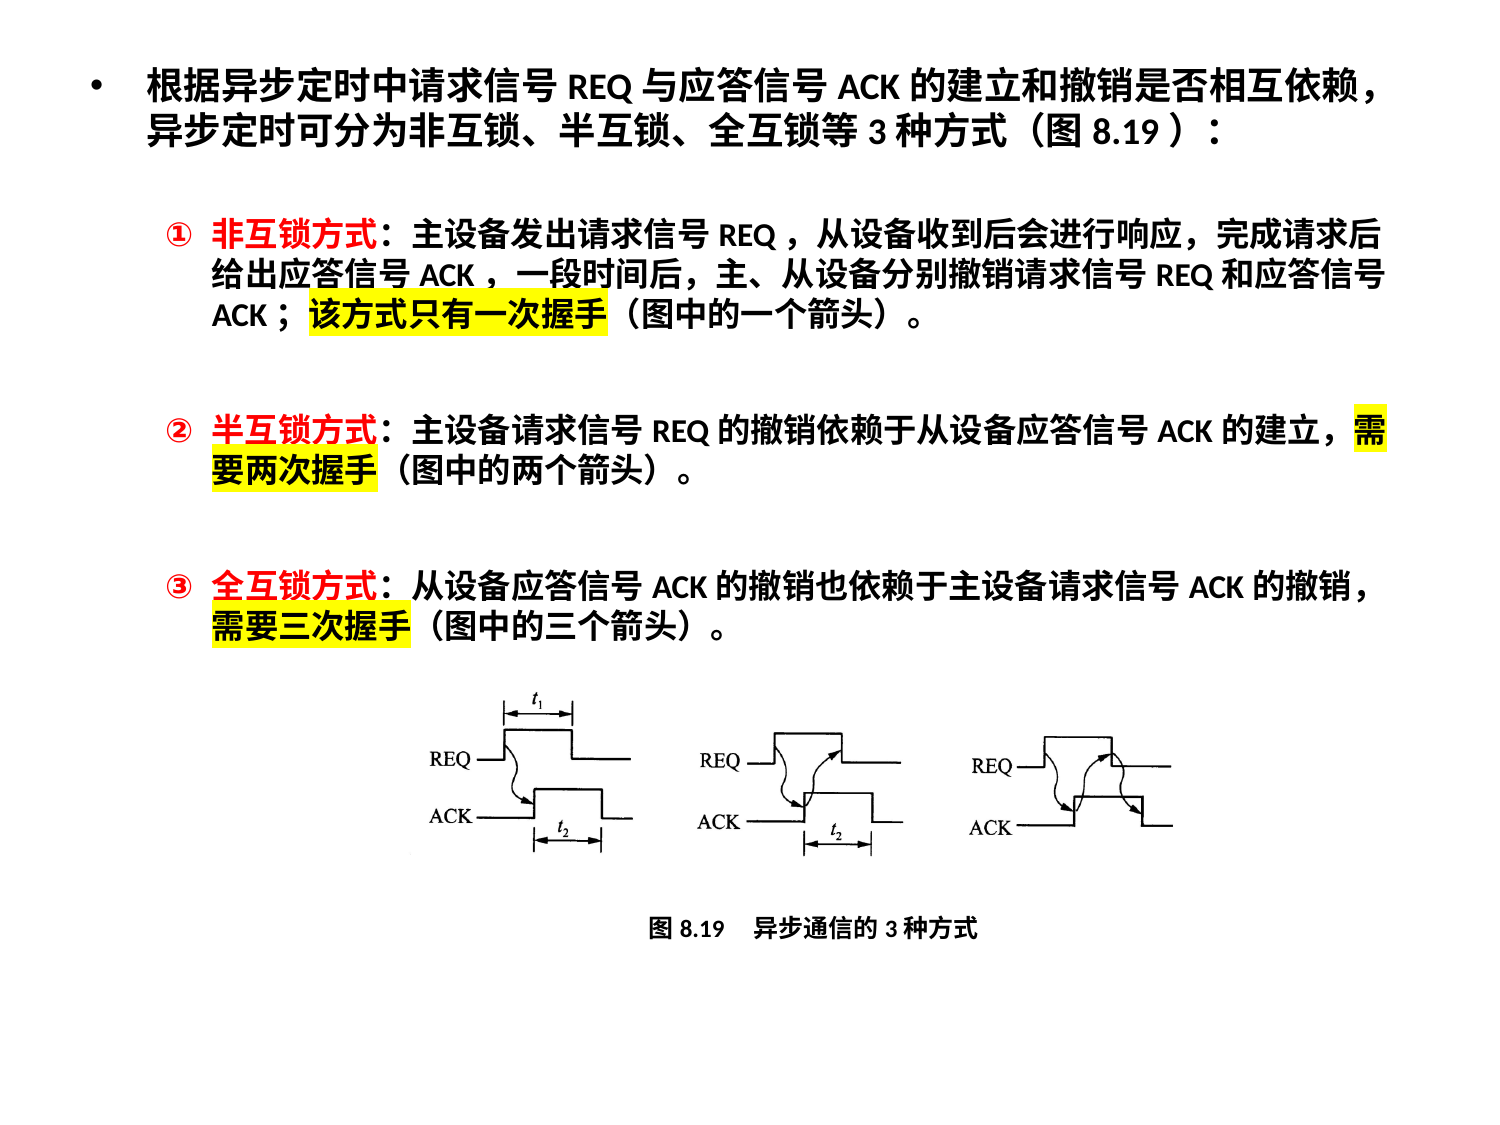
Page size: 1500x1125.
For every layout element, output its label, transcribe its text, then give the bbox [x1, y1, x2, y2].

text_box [407, 680, 1200, 963]
list 根据异步定时中请求信号REQ与应答信号ACK的建立和撤销是否相互依赖，异步定时可分为非互锁、半互锁、全互锁等3种方式（图8.19）： 非互锁方式：主设备发出请求信号REQ，从设备收到后会进行响应，完成请求后给出应答信号ACK，一段时间后，主、从设备分别撤销请求信号REQ和应答信号ACK；该方式只有一次握手（图中的一个箭头）。 半互锁方式：主设备请求信号REQ的撤销依赖于从设备应答信号ACK的建立，需要两次握手（图中的两个箭头）。 全互锁方式：从设备应答信号ACK的撤销也依赖于主设备请求信号ACK的撤销，需要三次握手（图中的三个箭头）。 [75, 54, 1425, 797]
